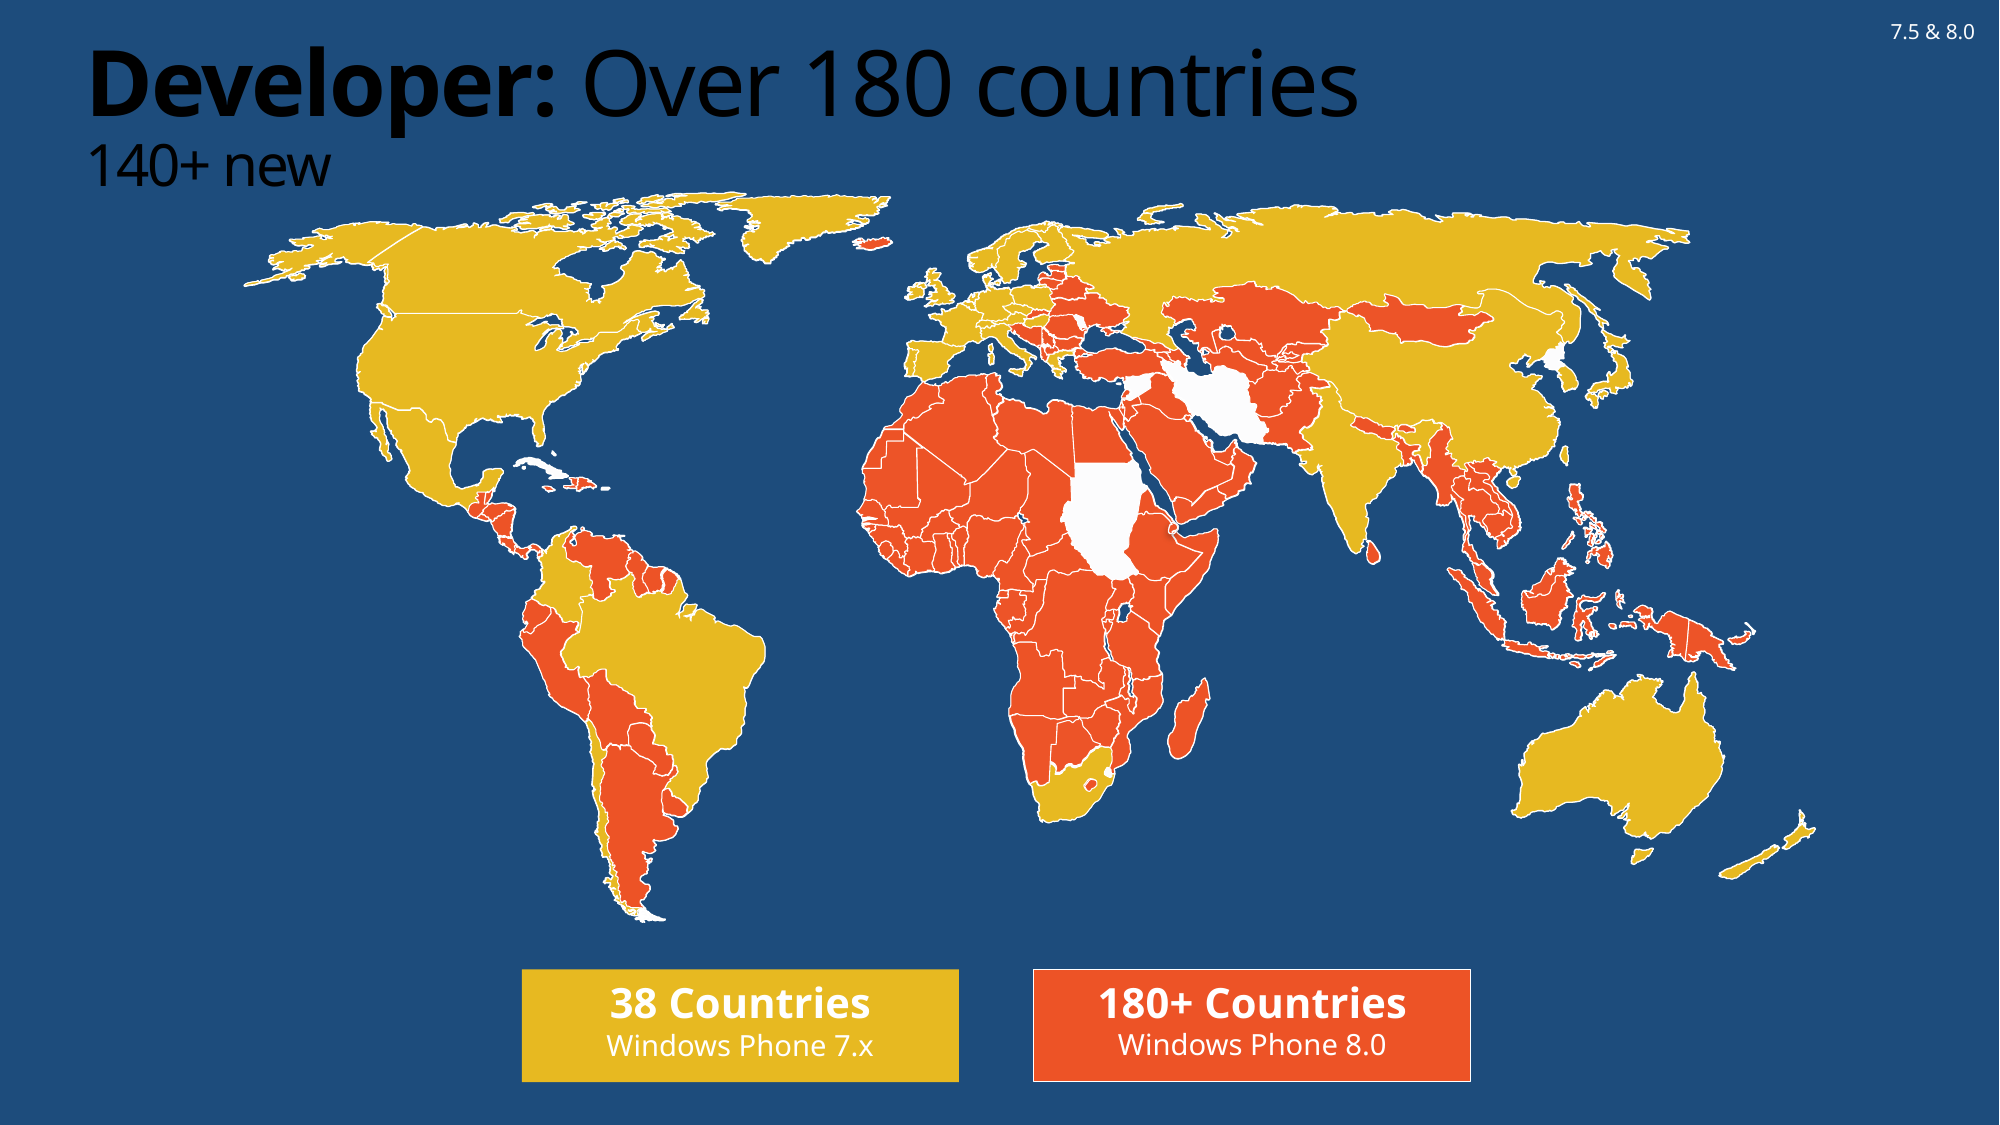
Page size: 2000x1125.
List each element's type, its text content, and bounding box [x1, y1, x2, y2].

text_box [467, 236, 1752, 1082]
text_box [244, 191, 1816, 1083]
title Developer: Over 180 countries 140+ new [85, 37, 1914, 202]
text_box 7.5 & 8.0 [1875, 10, 1990, 56]
